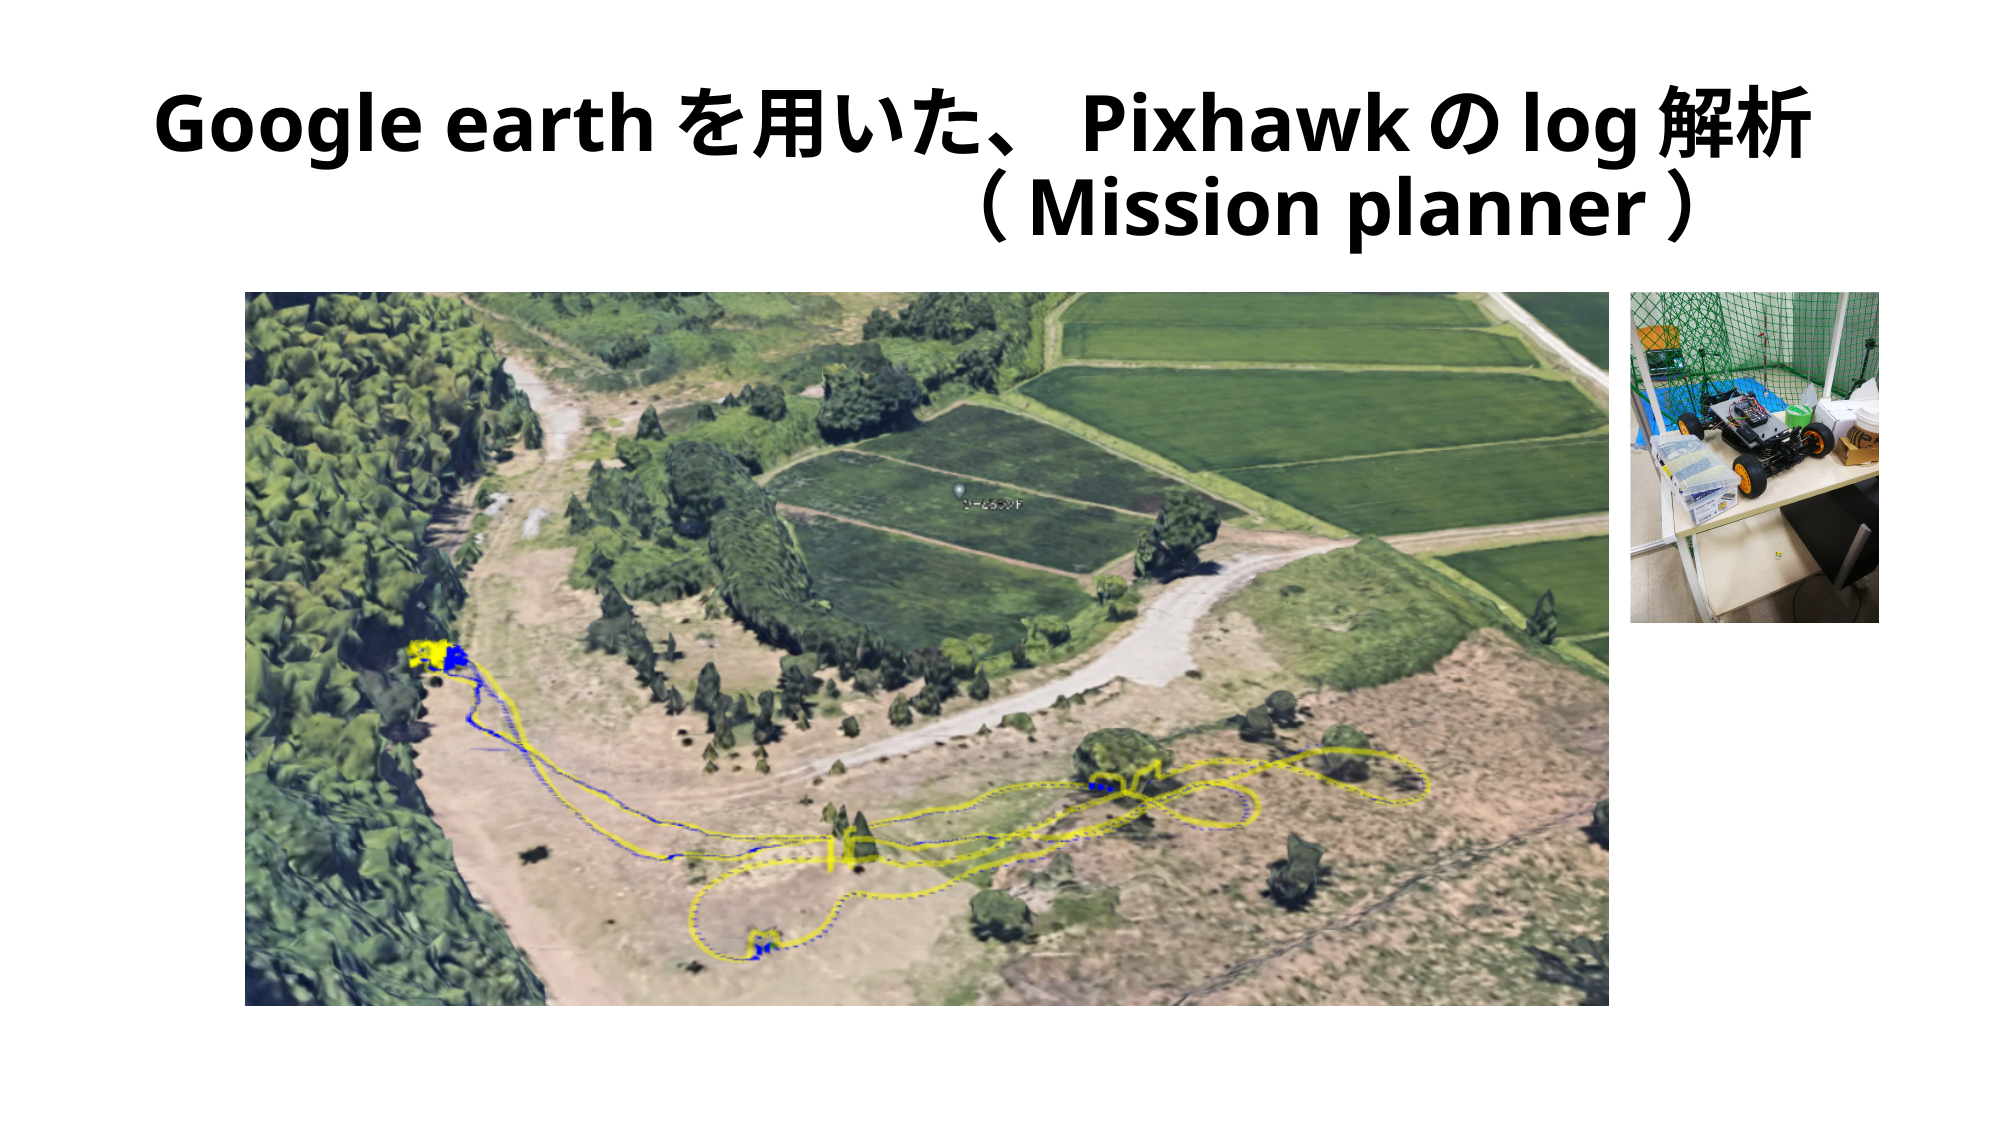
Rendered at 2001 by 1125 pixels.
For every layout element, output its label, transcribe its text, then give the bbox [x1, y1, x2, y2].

title Google earthを用いた、Pixhawkのlog解析 （Mission planner） [137, 59, 1863, 278]
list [245, 292, 1609, 1006]
picture [1588, 293, 1920, 622]
